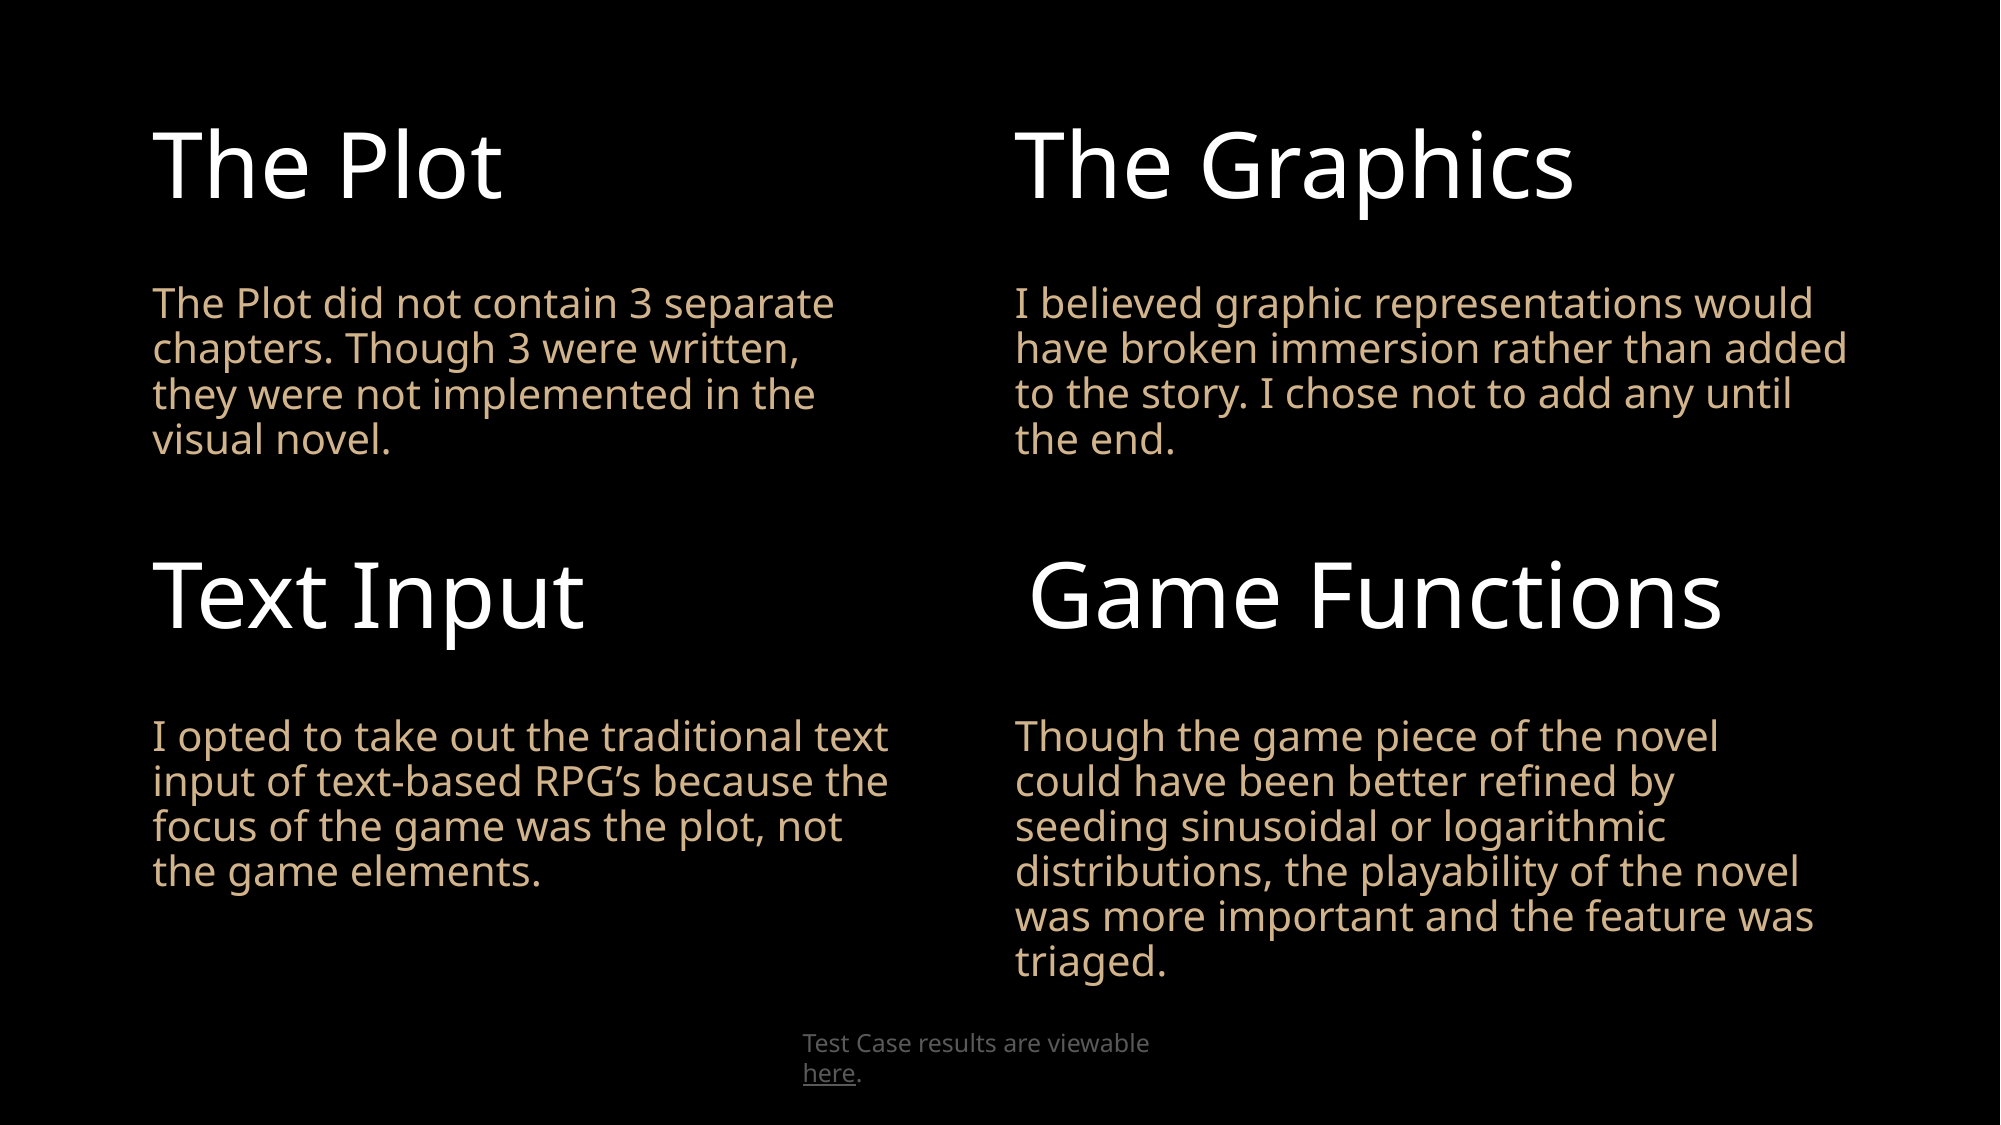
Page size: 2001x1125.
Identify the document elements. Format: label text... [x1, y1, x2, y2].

title The Plot [137, 59, 999, 278]
text_box Test Case results are viewable here. [787, 1019, 1213, 1099]
text_box I opted to take out the traditional text input of text-based RPG’s because the focus of the game was the plot, not the game elements. [137, 708, 921, 987]
text_box Game Functions [1012, 490, 1888, 709]
list The Plot did not contain 3 separate chapters. Though 3 were written, they were not implemented in the visual novel. [137, 275, 876, 490]
text_box Though the game piece of the novel could have been better refined by seeding sinusoidal or logarithmic distributions, the playability of the novel was more important and the feature was triaged. [999, 708, 1850, 999]
text_box The Graphics [999, 59, 1875, 275]
text_box Text Input [137, 490, 1012, 709]
text_box I believed graphic representations would have broken immersion rather than added to the story. I chose not to add any until the end. [999, 275, 1875, 490]
